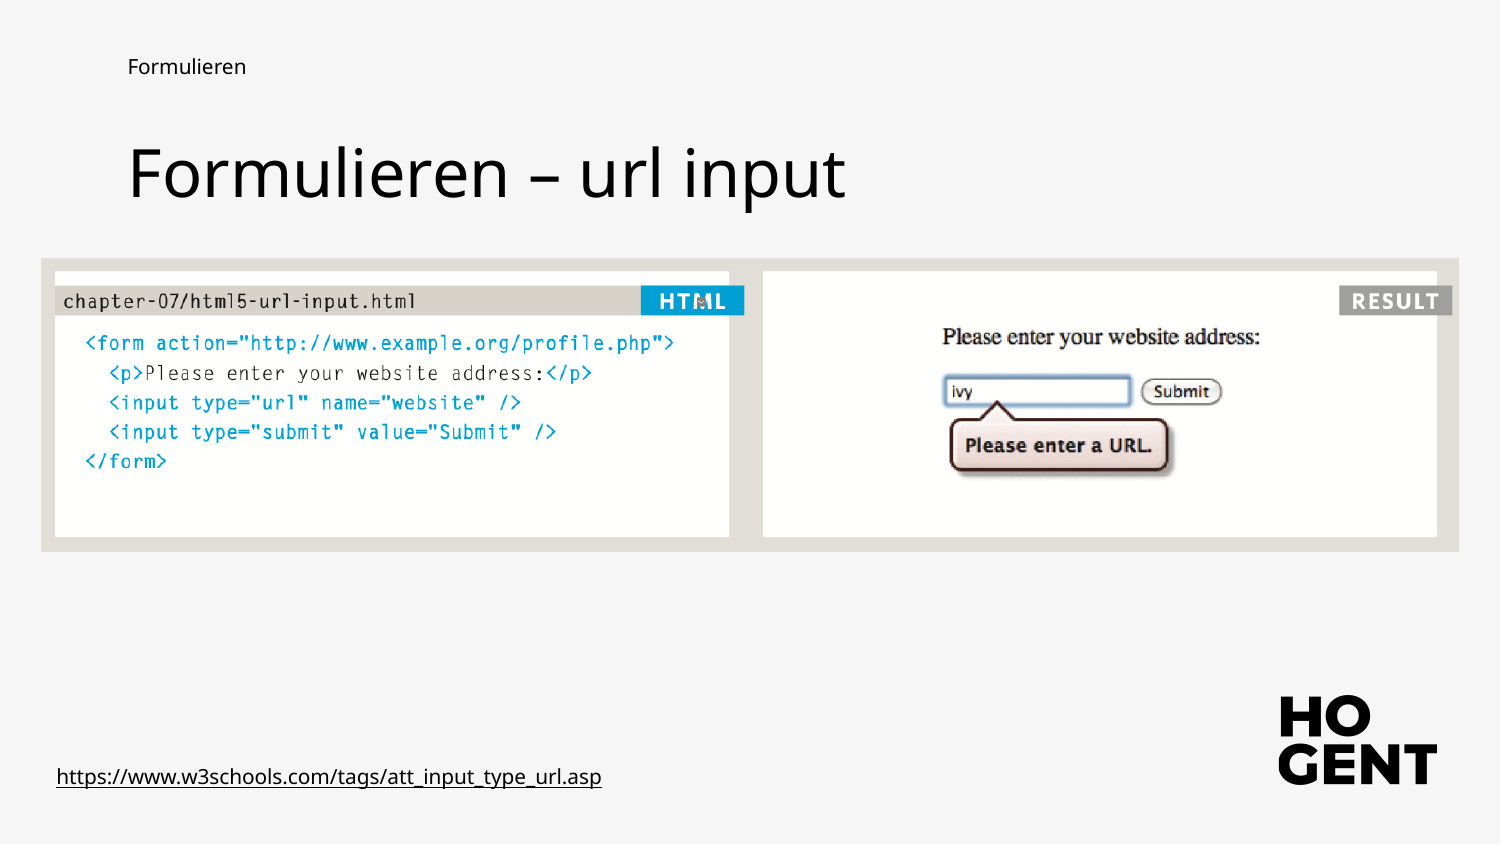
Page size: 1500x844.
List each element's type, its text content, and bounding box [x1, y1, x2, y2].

text_box https://www.w3schools.com/tags/att_input_type_url.asp [41, 756, 792, 800]
list Formulieren [112, 46, 788, 100]
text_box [41, 258, 1459, 553]
text_box Formulieren – url input [112, 122, 1388, 236]
